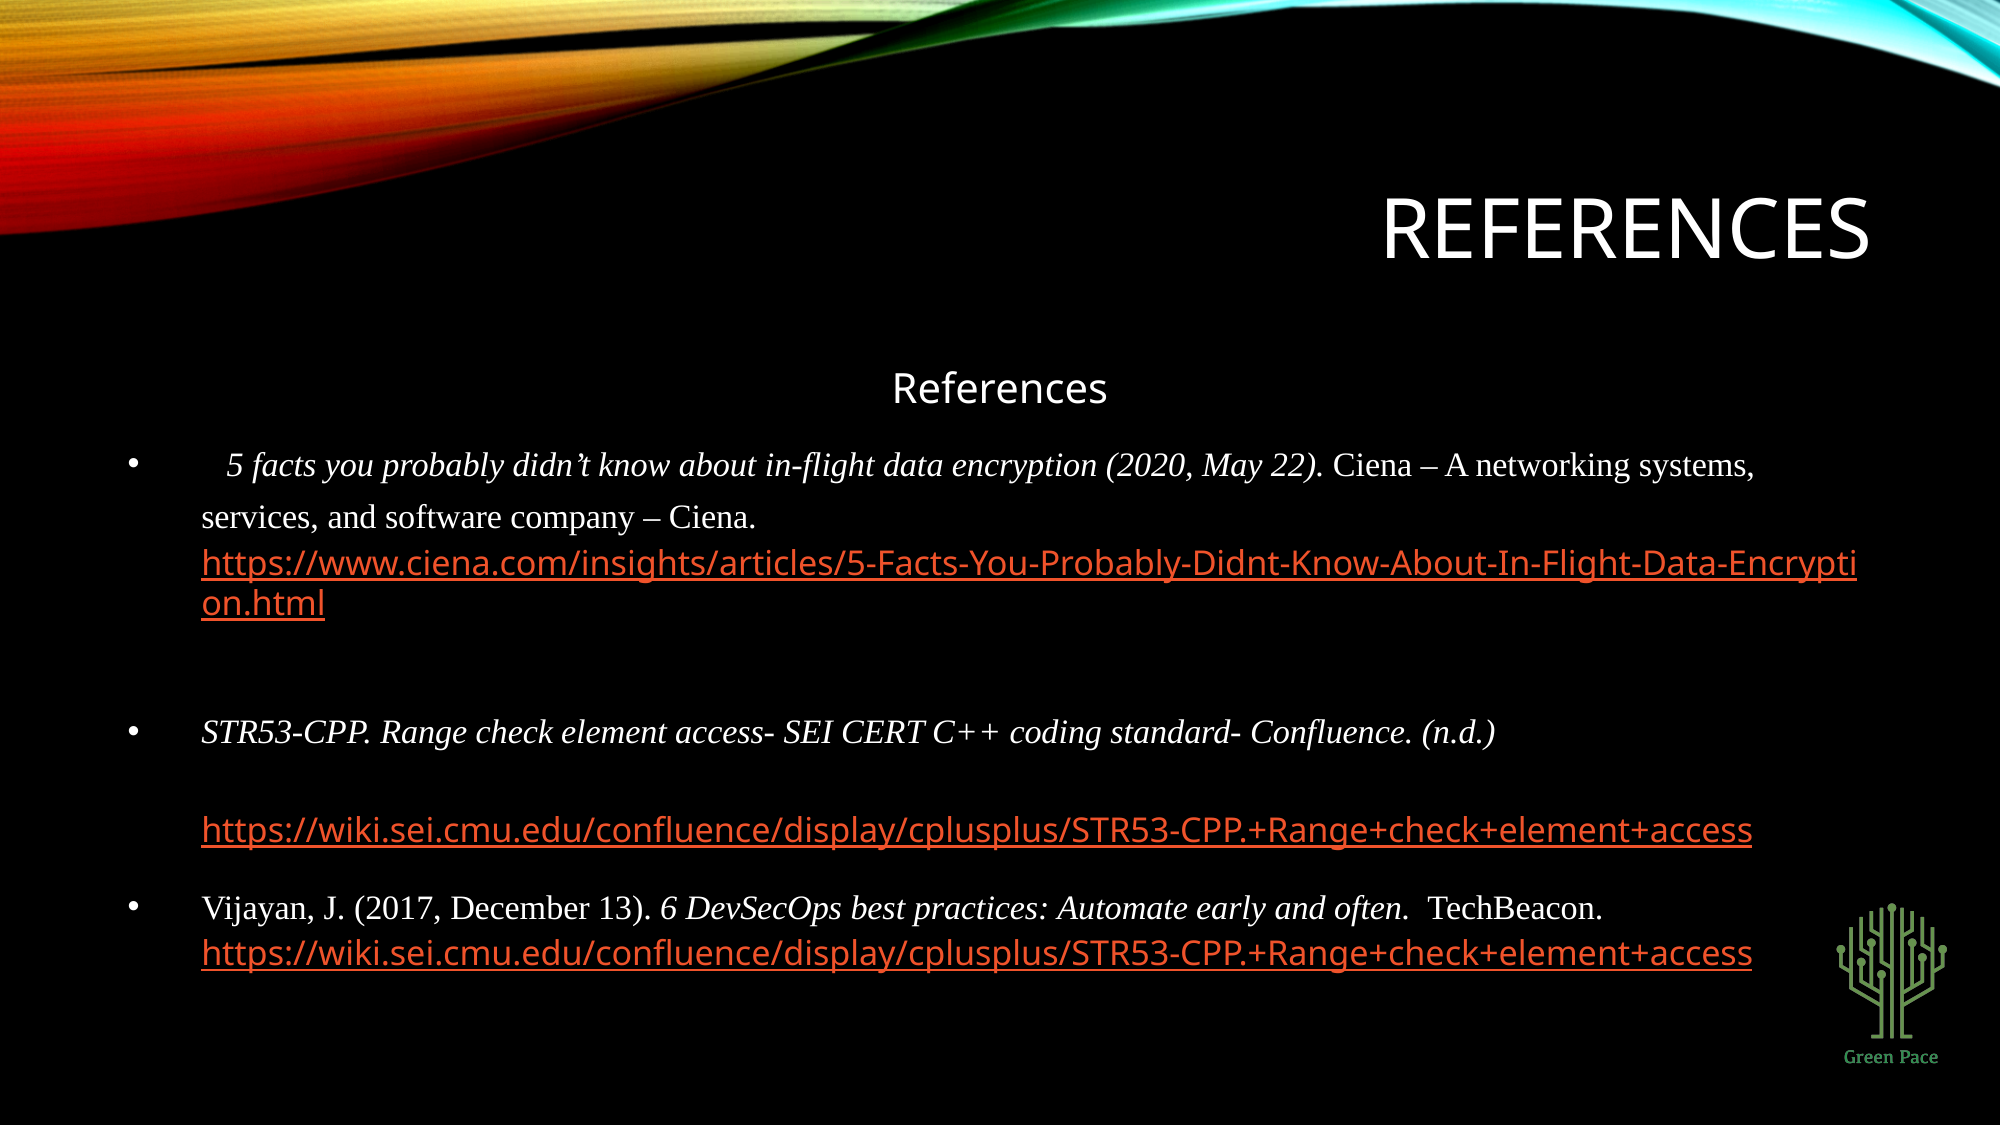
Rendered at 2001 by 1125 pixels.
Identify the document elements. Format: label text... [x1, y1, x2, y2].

list References 5 5 facts you probably didn’t know about in-flight data encryption (2020, May 22). Ciena – A networking systems, services, and software company – Ciena. https://www.ciena.com/insights/articles/5-Facts-You-Probably-Didnt-Know-About-In-Flight-Data-Encryption.htmlevelope STR53-CPP. Range check element access- SEI CERT C++ coding standard- Confluence. (n.d.) you STR53-CPP. Range check element acchttps://wiki.sei.cmu.edu/confluence/display/cplusplus/STR53-CPP.+Range+check+element+access Vijayan, J. (2017, December 13). 6 DevSecOps best practices: Automate early and often. TechBeacon.. https://wiki.sei.cmu.edu/confluence/display/cplusplus/STR53-CPP.+Range+check+element+access didn’t know about in [112, 360, 1888, 1021]
title REFERENCES [474, 125, 1888, 338]
picture [0, 0, 2000, 237]
picture [1817, 892, 1964, 1082]
